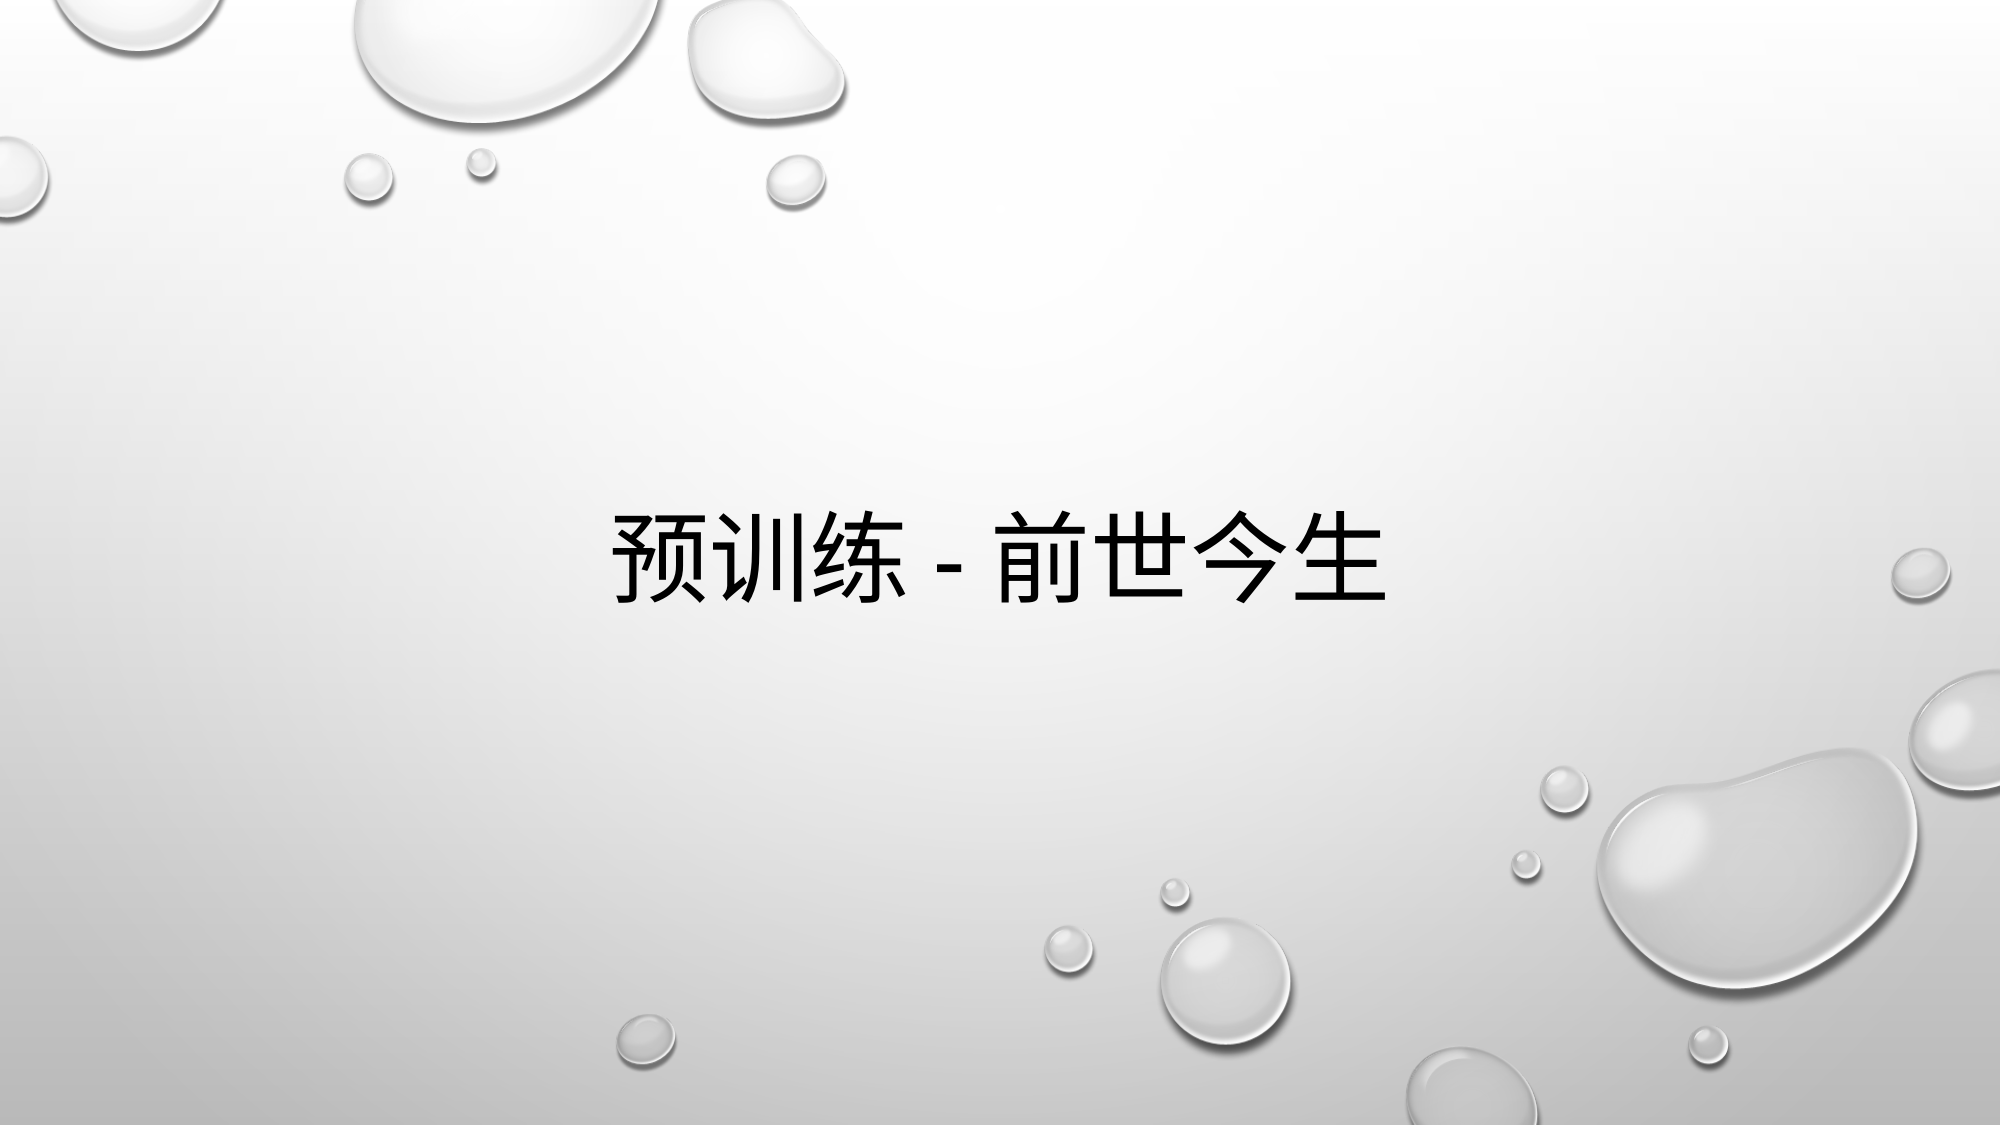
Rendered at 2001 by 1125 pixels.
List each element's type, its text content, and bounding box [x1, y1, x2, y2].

picture [0, 0, 2000, 1125]
title 预训练-前世今生 [287, 213, 1713, 625]
